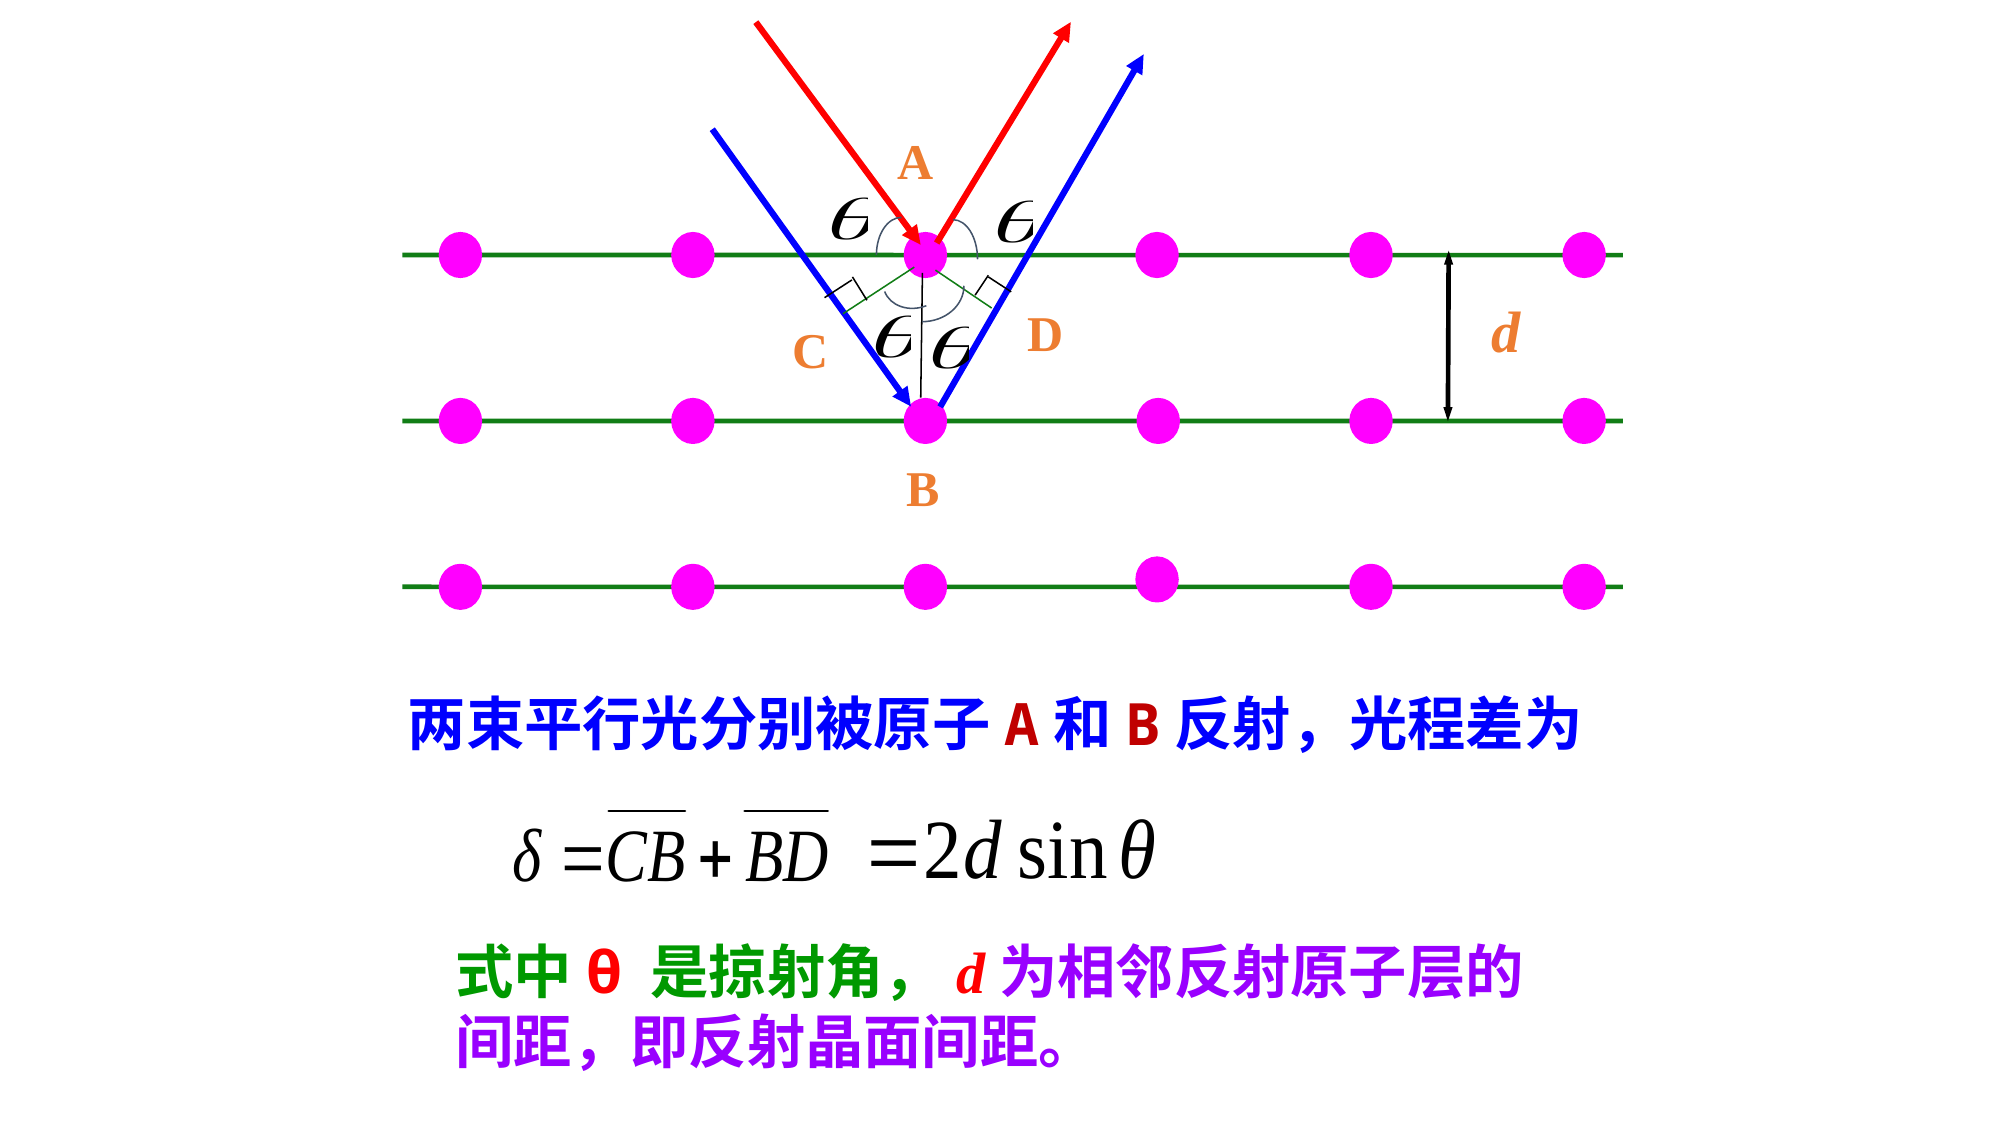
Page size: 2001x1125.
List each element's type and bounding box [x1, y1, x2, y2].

text_box [441, 927, 1573, 1083]
text_box [851, 801, 1186, 914]
text_box [402, 22, 1623, 608]
text_box [504, 793, 839, 900]
text_box [393, 679, 1598, 765]
